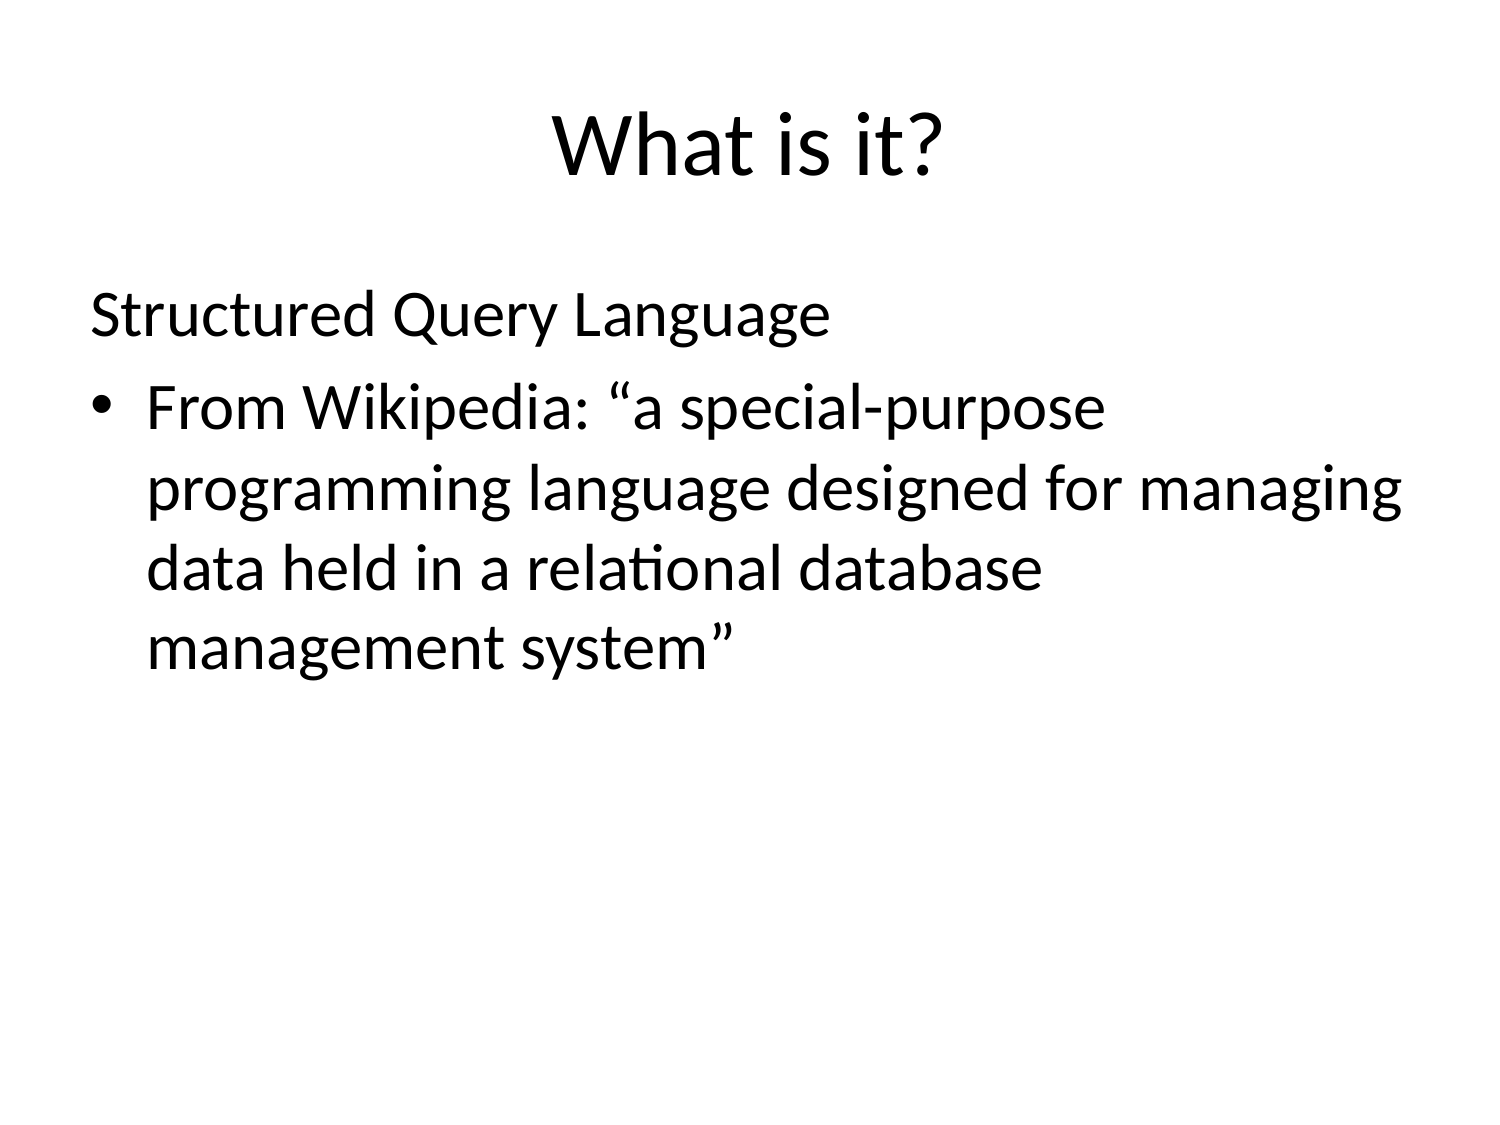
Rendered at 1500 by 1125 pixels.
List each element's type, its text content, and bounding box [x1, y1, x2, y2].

list Structured Query Language From Wikipedia: “a special-purpose programming language designed for managing data held in a relational database management system” [75, 262, 1425, 1005]
title What is it? [75, 45, 1425, 233]
